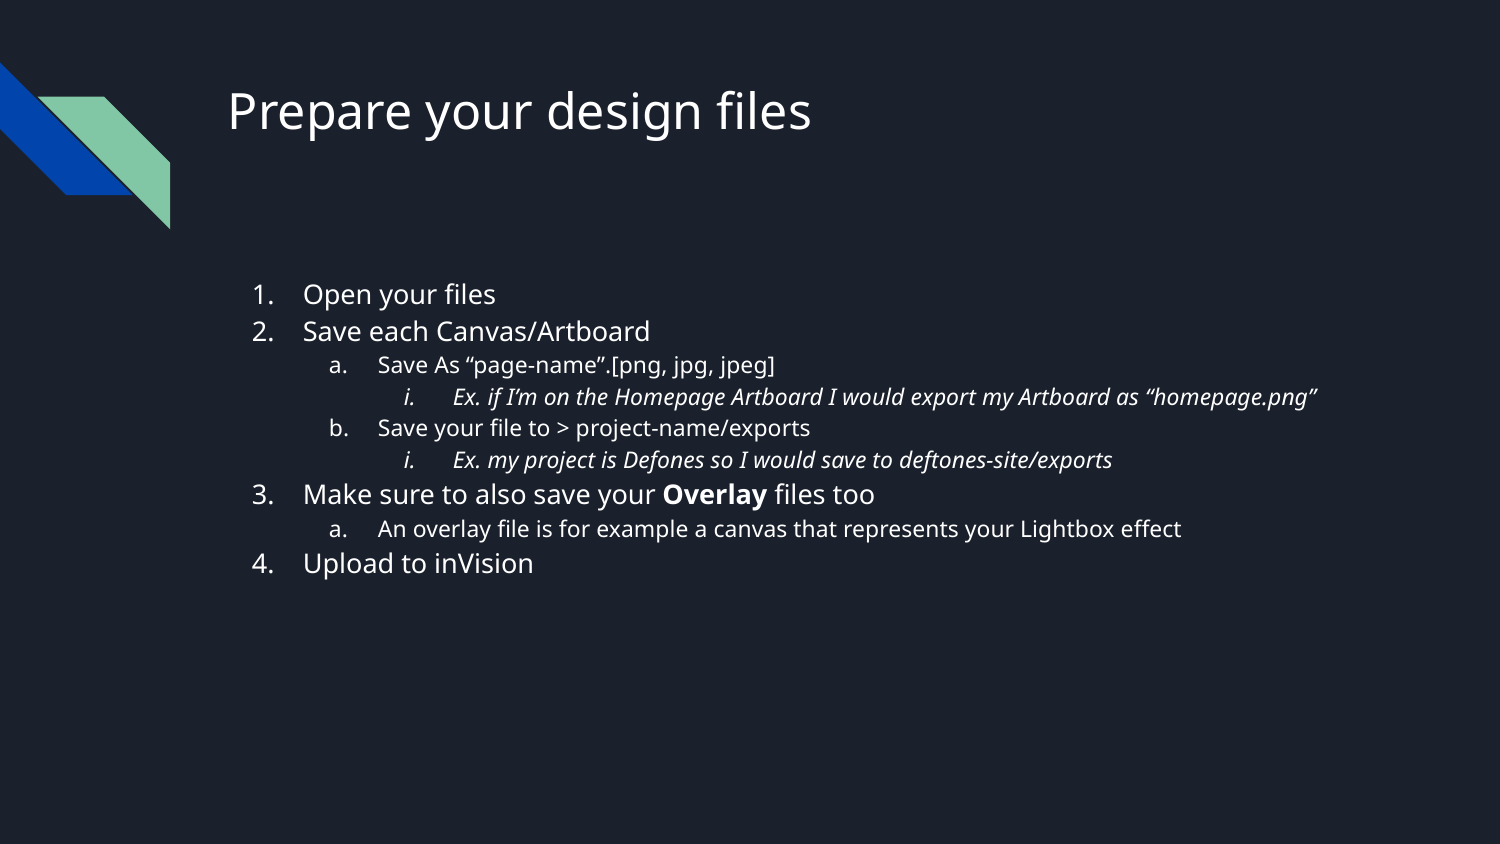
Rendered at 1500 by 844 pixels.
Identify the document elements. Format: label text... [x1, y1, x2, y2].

list Open your files Save each Canvas/Artboard Save As “page-name”.[png, jpg, jpeg] Ex. if I’m on the Homepage Artboard I would export my Artboard as “homepage.png” Save your file to > project-name/exports Ex. my project is Defones so I would save to deftones-site/exports Make sure to also save your Overlay files too An overlay file is for example a canvas that represents your Lightbox effect Upload to inVision [212, 257, 1368, 735]
title Prepare your design files [212, 64, 1368, 215]
